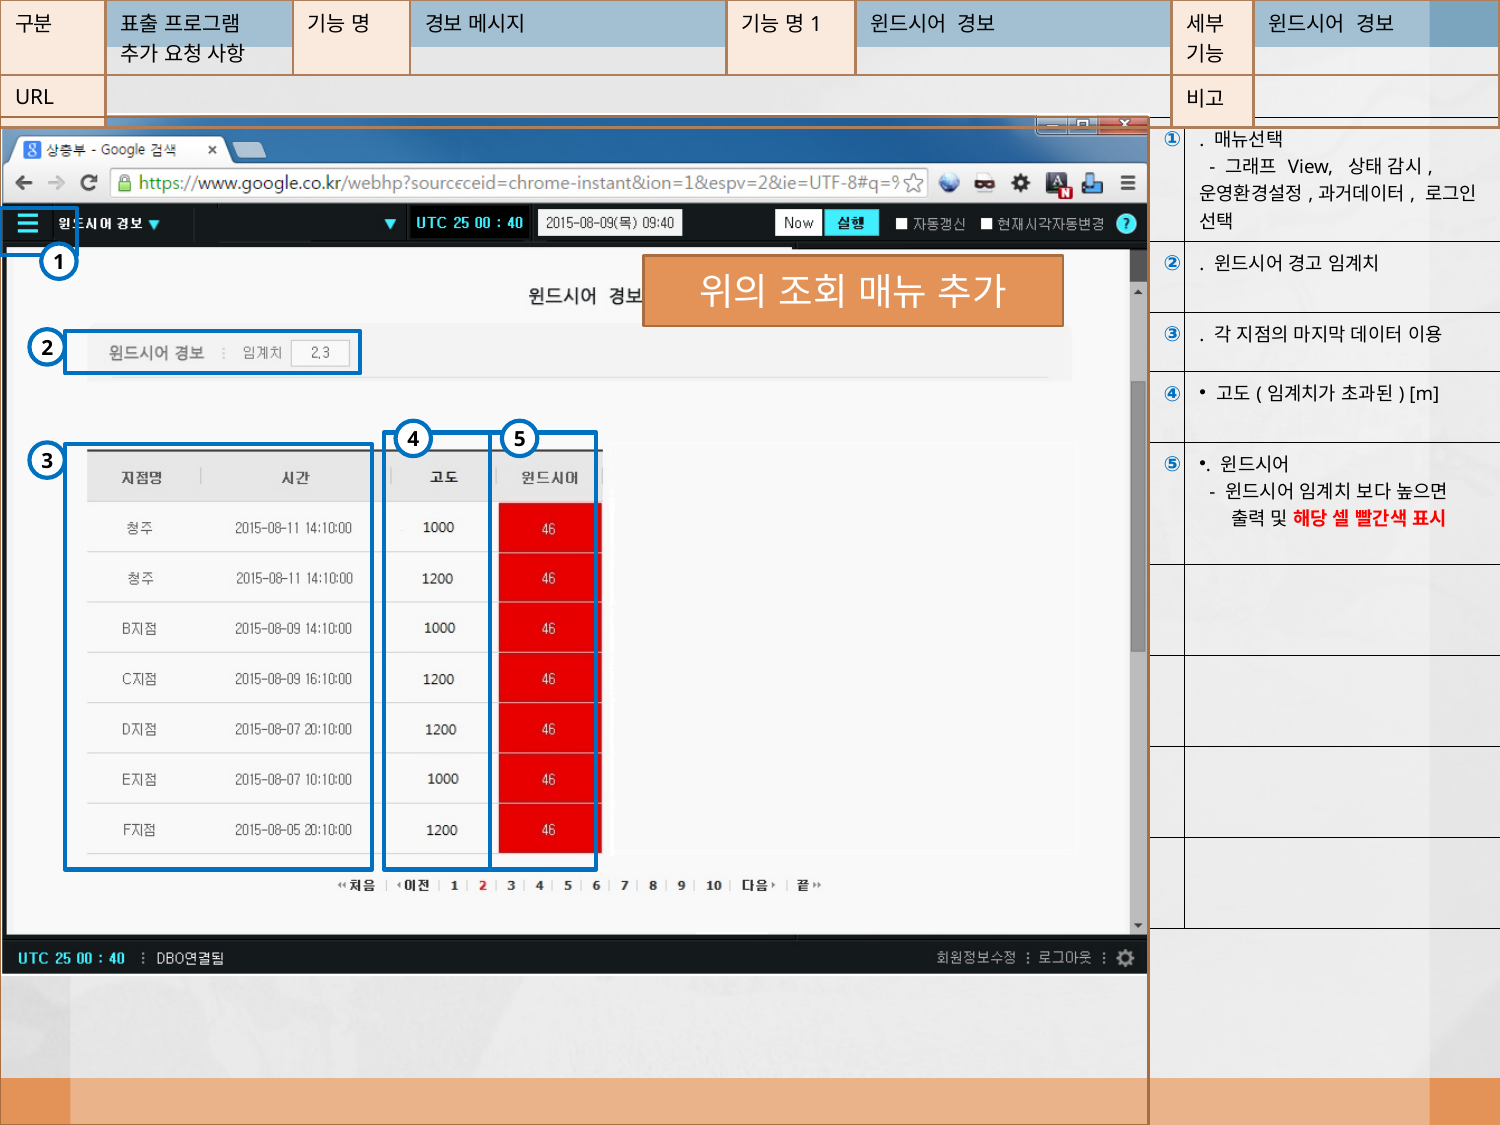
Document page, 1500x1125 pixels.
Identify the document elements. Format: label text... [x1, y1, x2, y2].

table_cell [1150, 656, 1184, 746]
table_header ① [1150, 129, 1184, 241]
table_cell . 각 지점의 마지막 데이터 이용 [1185, 313, 1500, 371]
table_cell ⑤ [1150, 443, 1184, 564]
table_cell 고도(임계치가 초과된) [m] [1185, 372, 1500, 442]
table_cell [1150, 565, 1184, 655]
table_header . 매뉴선택 - 그래프 View, 상태 감시, 운영환경설정,과거데이터, 로그인 선택 [1185, 129, 1500, 241]
table_cell [1150, 838, 1184, 928]
table_cell ③ [1150, 313, 1184, 371]
table_cell [1255, 76, 1498, 126]
picture [0, 113, 1150, 976]
table_cell [1185, 838, 1500, 928]
table_cell ④ [1150, 372, 1184, 442]
table_cell . 윈드시어 - 윈드시어 임계치 보다 높으면 출력 및 해당 셀 빨간색 표시 [1185, 443, 1500, 564]
table_cell . 윈드시어 경고 임계치 [1185, 242, 1500, 312]
table_cell [1150, 747, 1184, 837]
table_cell [1185, 747, 1500, 837]
table_cell [1185, 656, 1500, 746]
table_cell URL [1, 76, 104, 111]
table_cell [107, 76, 1170, 126]
table_cell [1185, 565, 1500, 655]
table_cell ② [1150, 242, 1184, 312]
text_box [0, 0, 1500, 75]
text_box [0, 976, 1150, 1125]
table_cell 비고 [1173, 76, 1252, 126]
